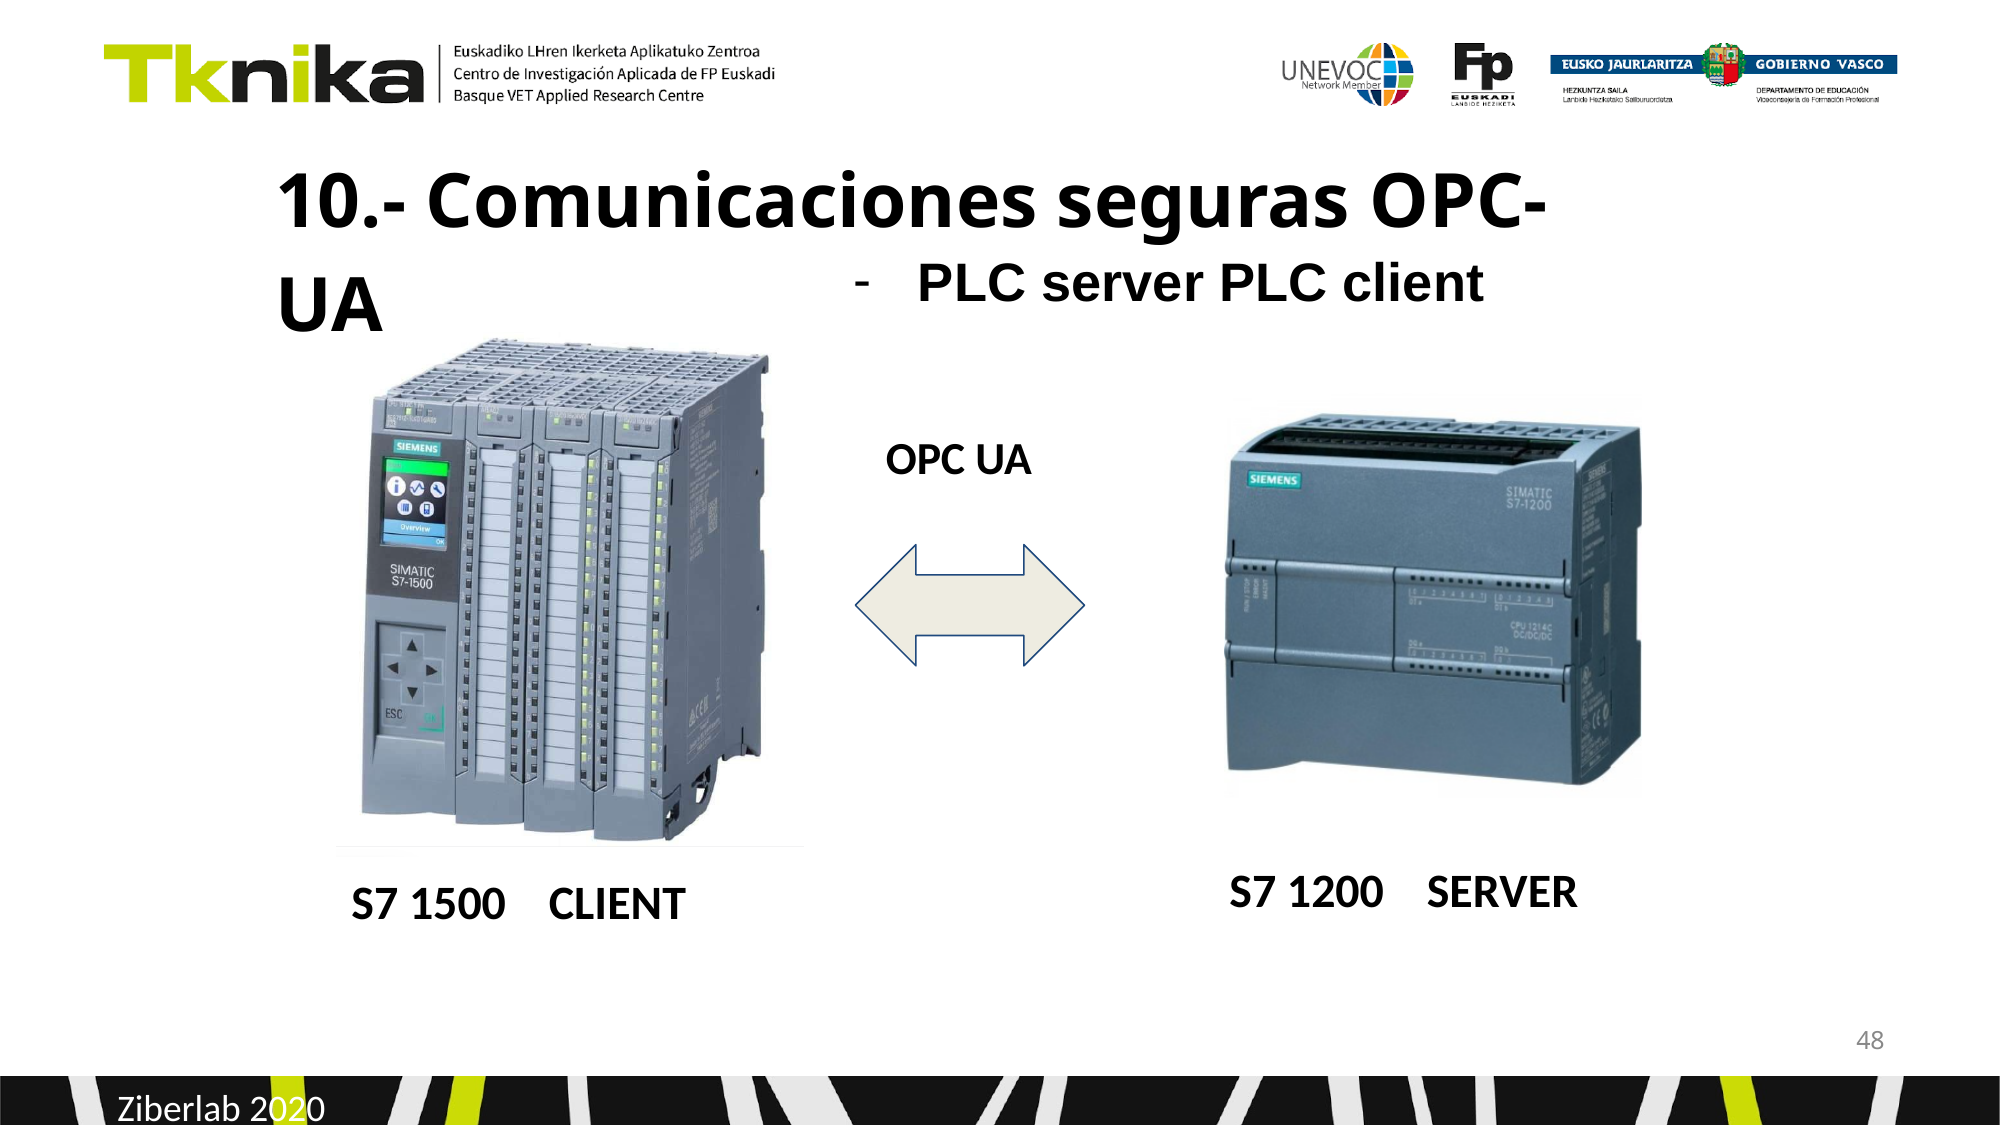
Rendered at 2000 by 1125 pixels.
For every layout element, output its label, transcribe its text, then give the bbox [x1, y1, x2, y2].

text_box [855, 544, 1085, 666]
picture [102, 42, 1898, 106]
text_box S7 1500 CLIENT [336, 856, 877, 945]
text_box S7 1200 SERVER [1214, 844, 1713, 933]
picture [1214, 391, 1661, 798]
text_box 10.- Comunicaciones seguras OPC-UA [260, 124, 1616, 361]
text_box OPC UA [870, 413, 1085, 499]
slide_number ‹#› [1433, 1011, 1900, 1072]
picture [0, 1076, 2000, 1125]
picture [336, 332, 804, 857]
text_box PLC server PLC client [752, 222, 1569, 328]
